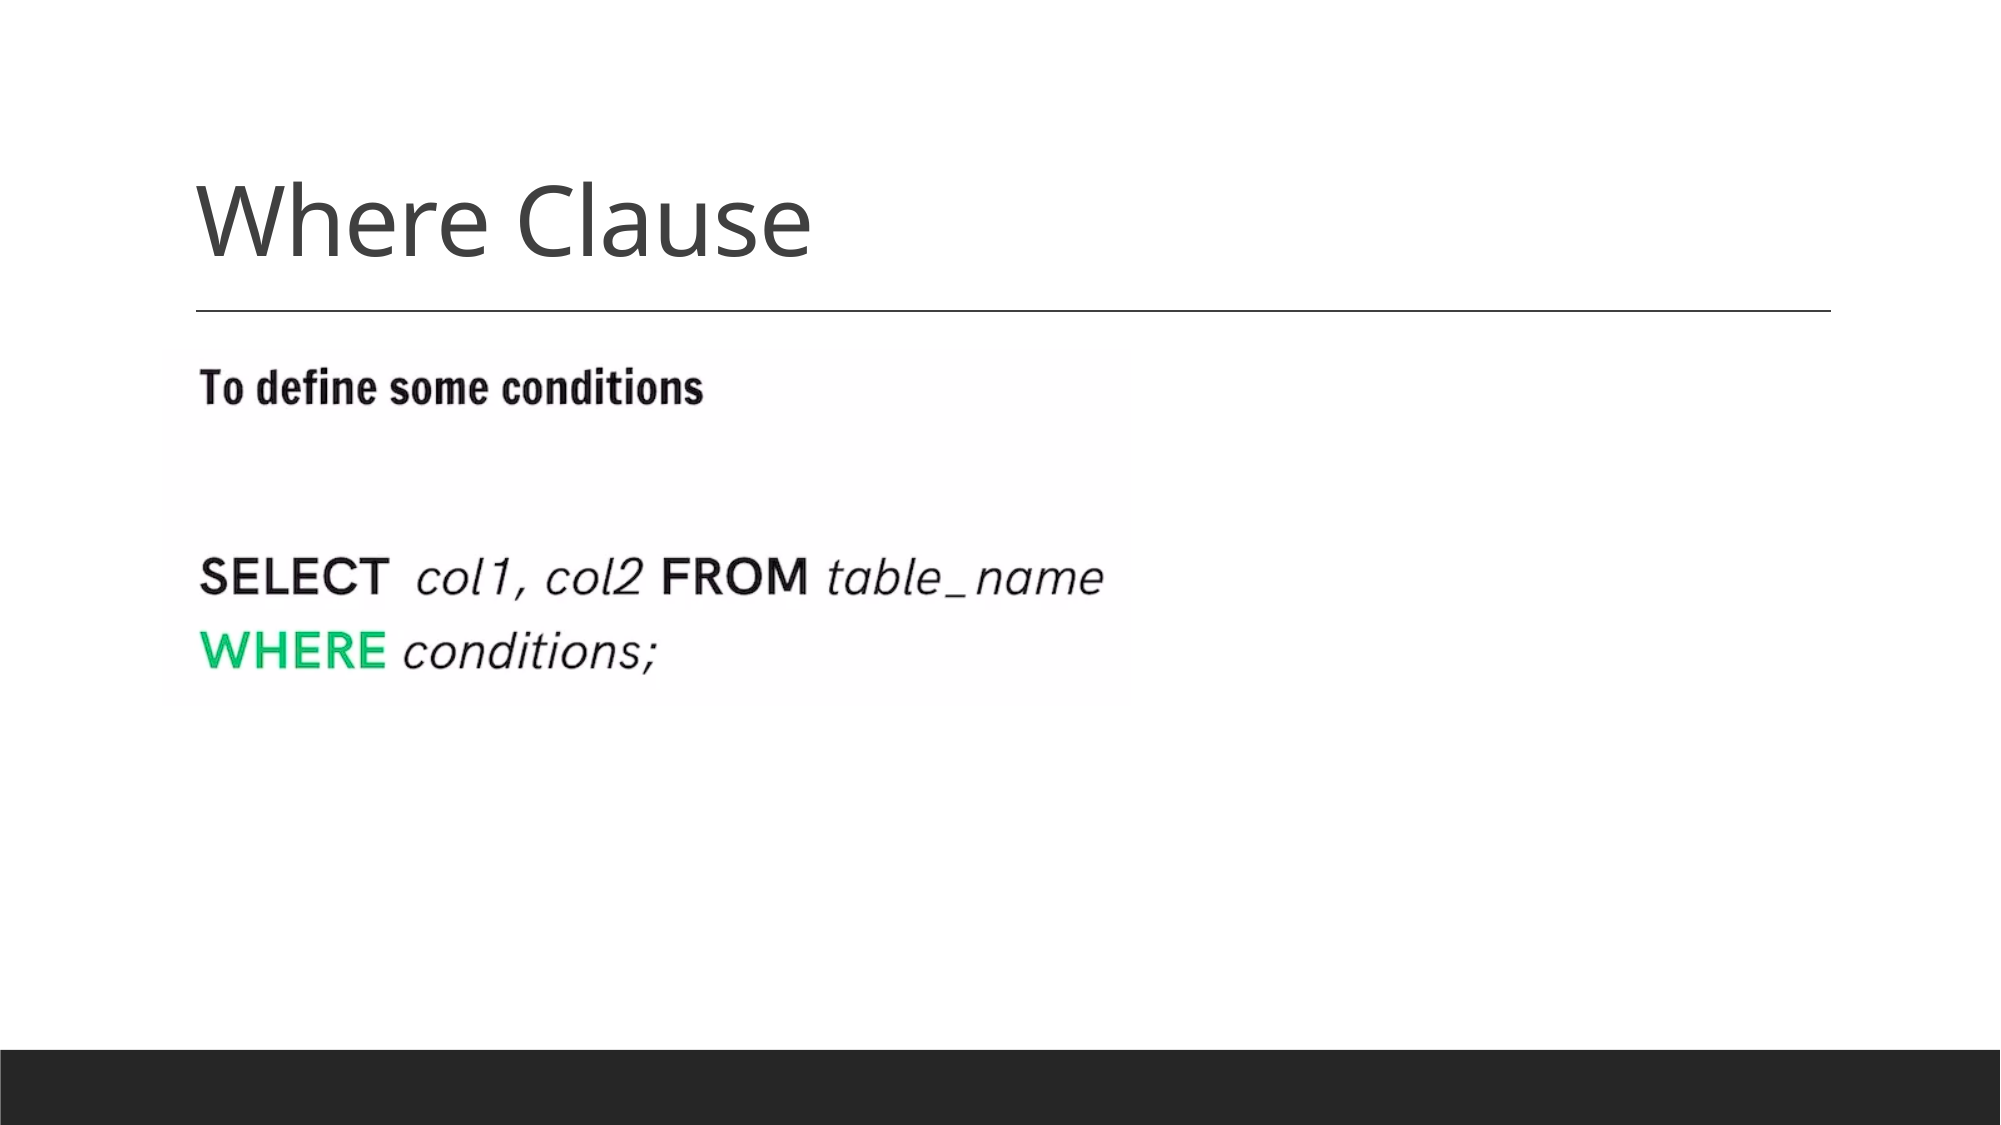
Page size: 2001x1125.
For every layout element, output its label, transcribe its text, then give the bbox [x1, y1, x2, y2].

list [162, 348, 1131, 706]
title Where Clause [180, 47, 1830, 285]
